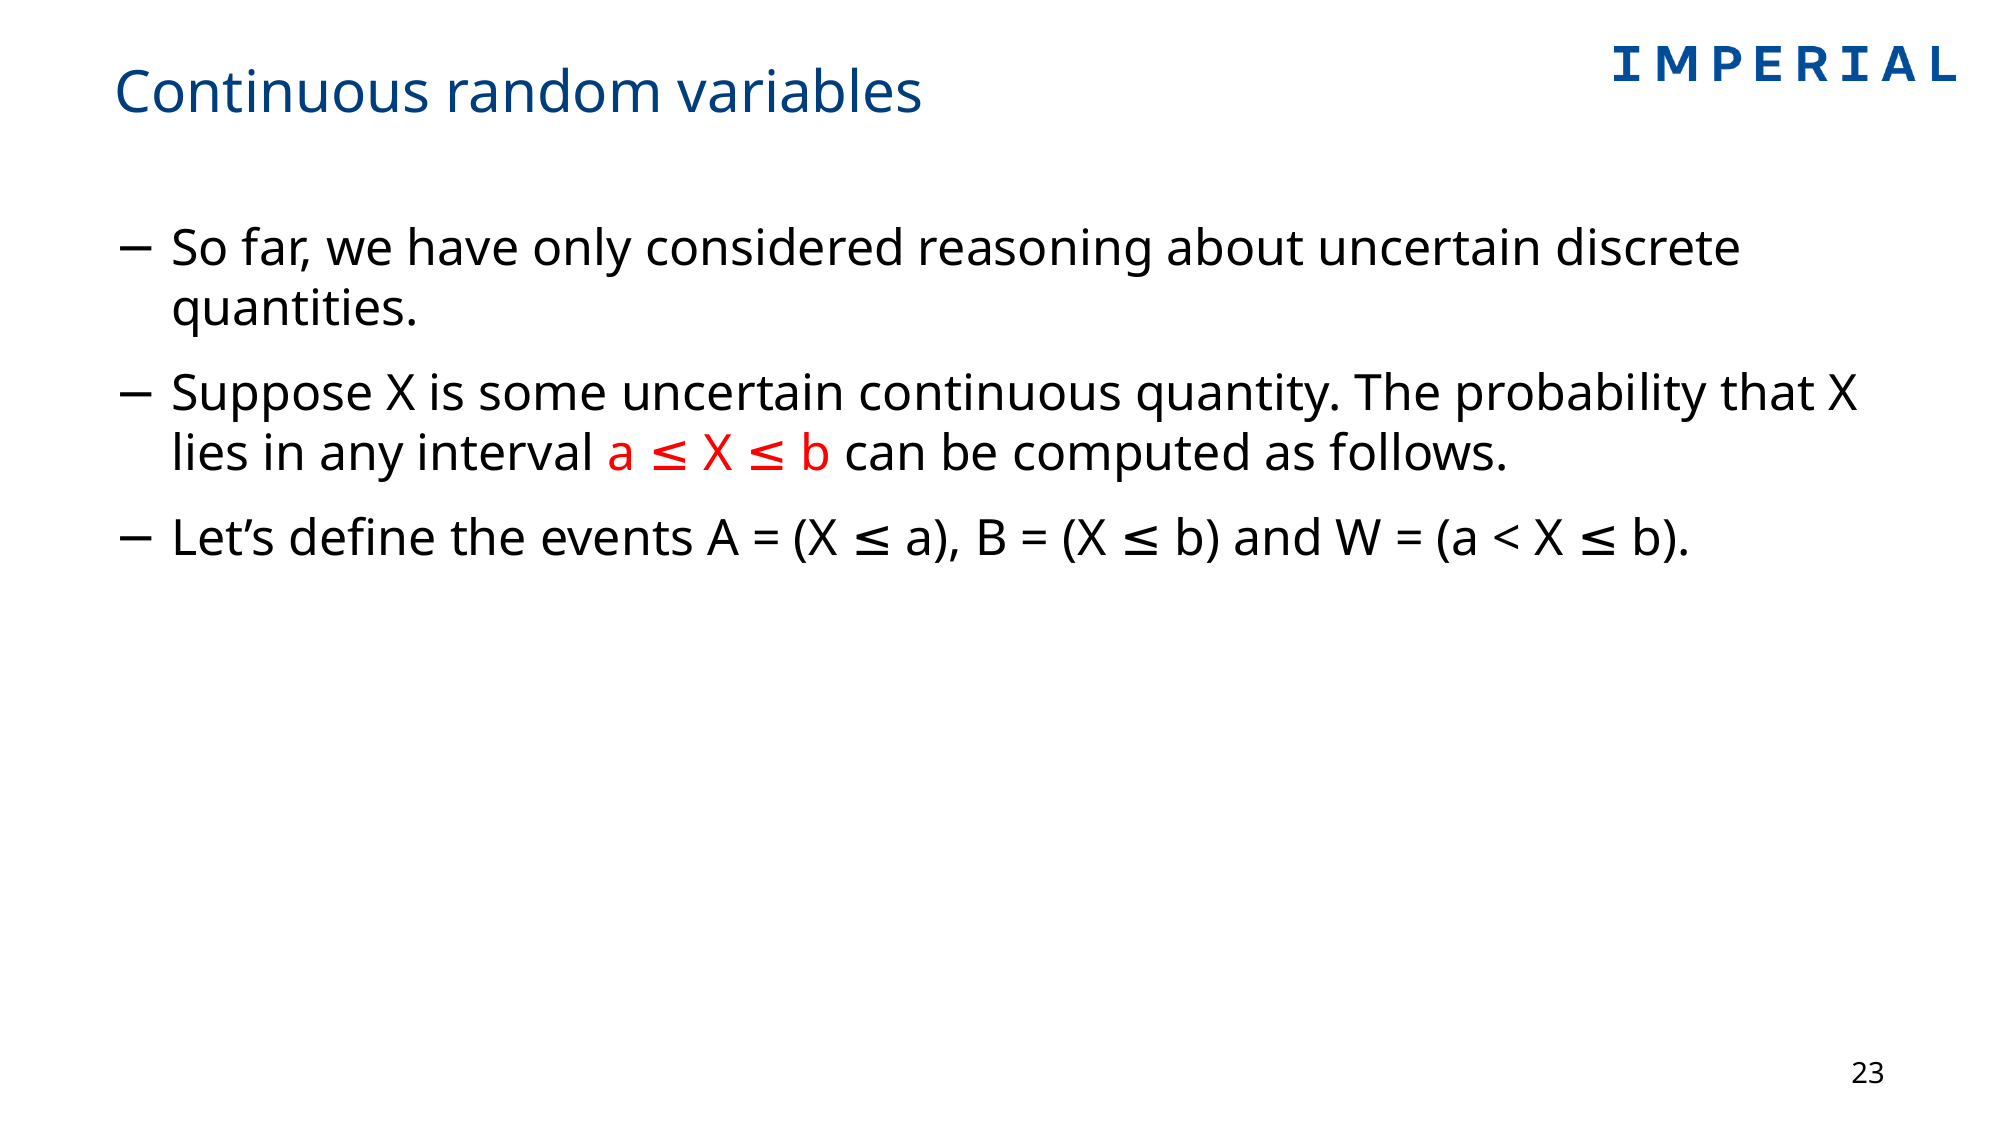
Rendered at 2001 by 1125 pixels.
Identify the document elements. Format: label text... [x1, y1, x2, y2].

title Continuous random variables [99, 0, 1900, 184]
slide_number 23 [1433, 1046, 1901, 1103]
picture [1900, 46, 1956, 81]
